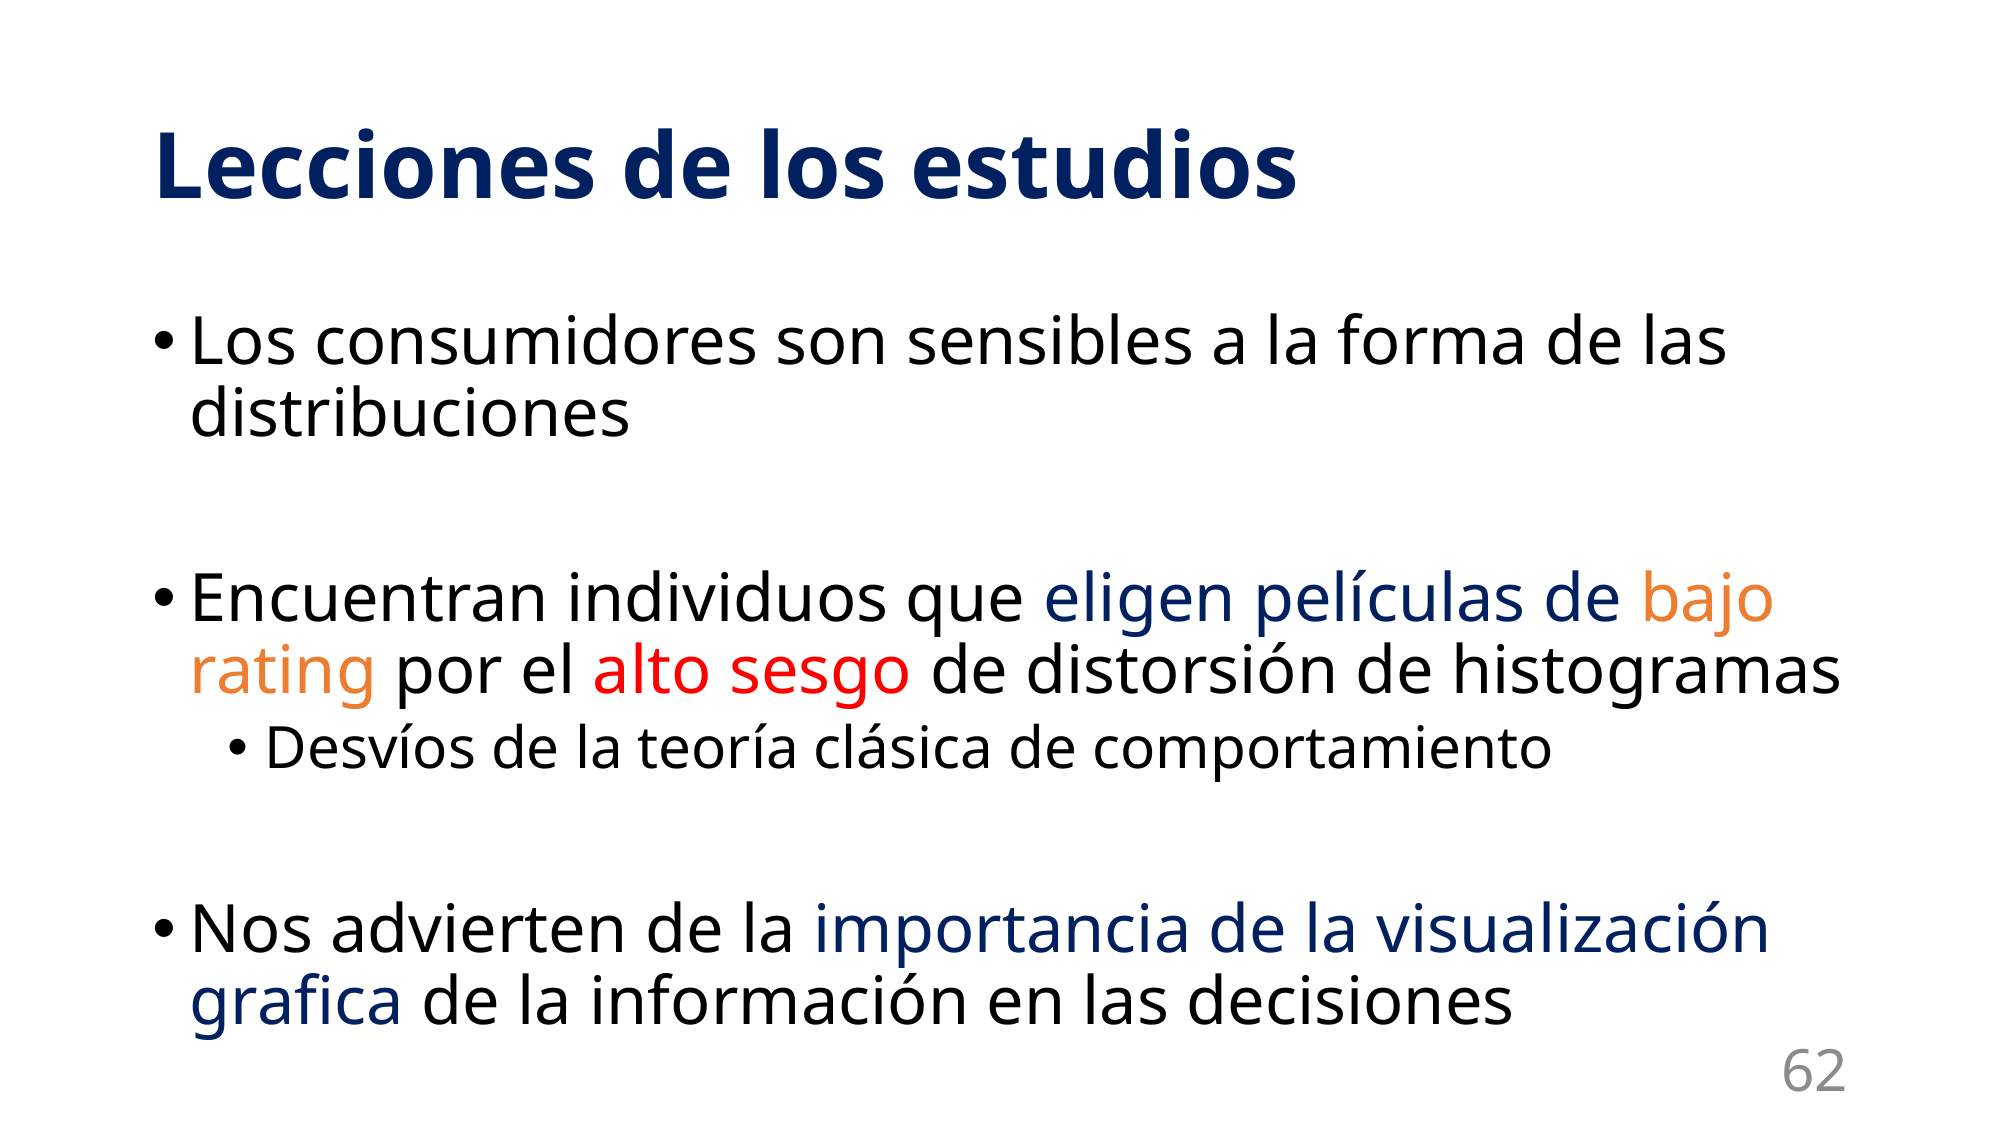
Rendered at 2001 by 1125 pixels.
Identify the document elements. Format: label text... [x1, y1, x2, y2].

title Lecciones de los estudios [137, 59, 1863, 278]
slide_number 62 [1412, 1042, 1863, 1103]
list Los consumidores son sensibles a la forma de las distribuciones Encuentran individuos que eligen películas de bajo rating por el alto sesgo de distorsión de histogramas Desvíos de la teoría clásica de comportamiento Nos advierten de la importancia de la visualización grafica de la información en las decisiones [137, 299, 1863, 1014]
